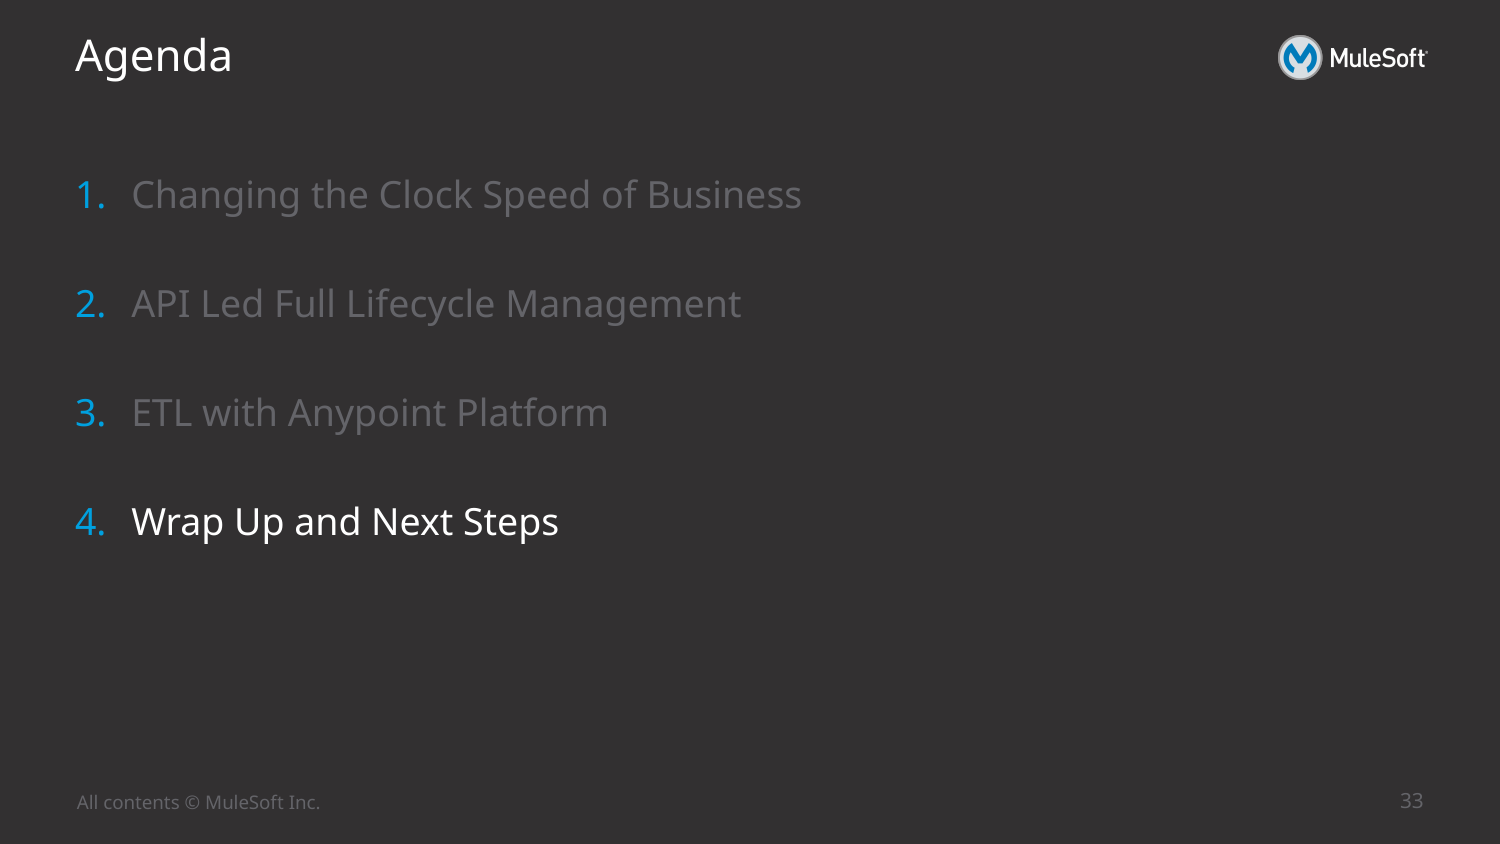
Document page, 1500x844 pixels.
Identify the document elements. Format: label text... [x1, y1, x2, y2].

picture [1278, 35, 1428, 80]
slide_number 33 [1339, 779, 1424, 825]
title Agenda [75, 0, 1243, 111]
list Changing the Clock Speed of Business API Led Full Lifecycle Management ETL with Anypoint Platform Wrap Up and Next Steps [75, 126, 1424, 745]
